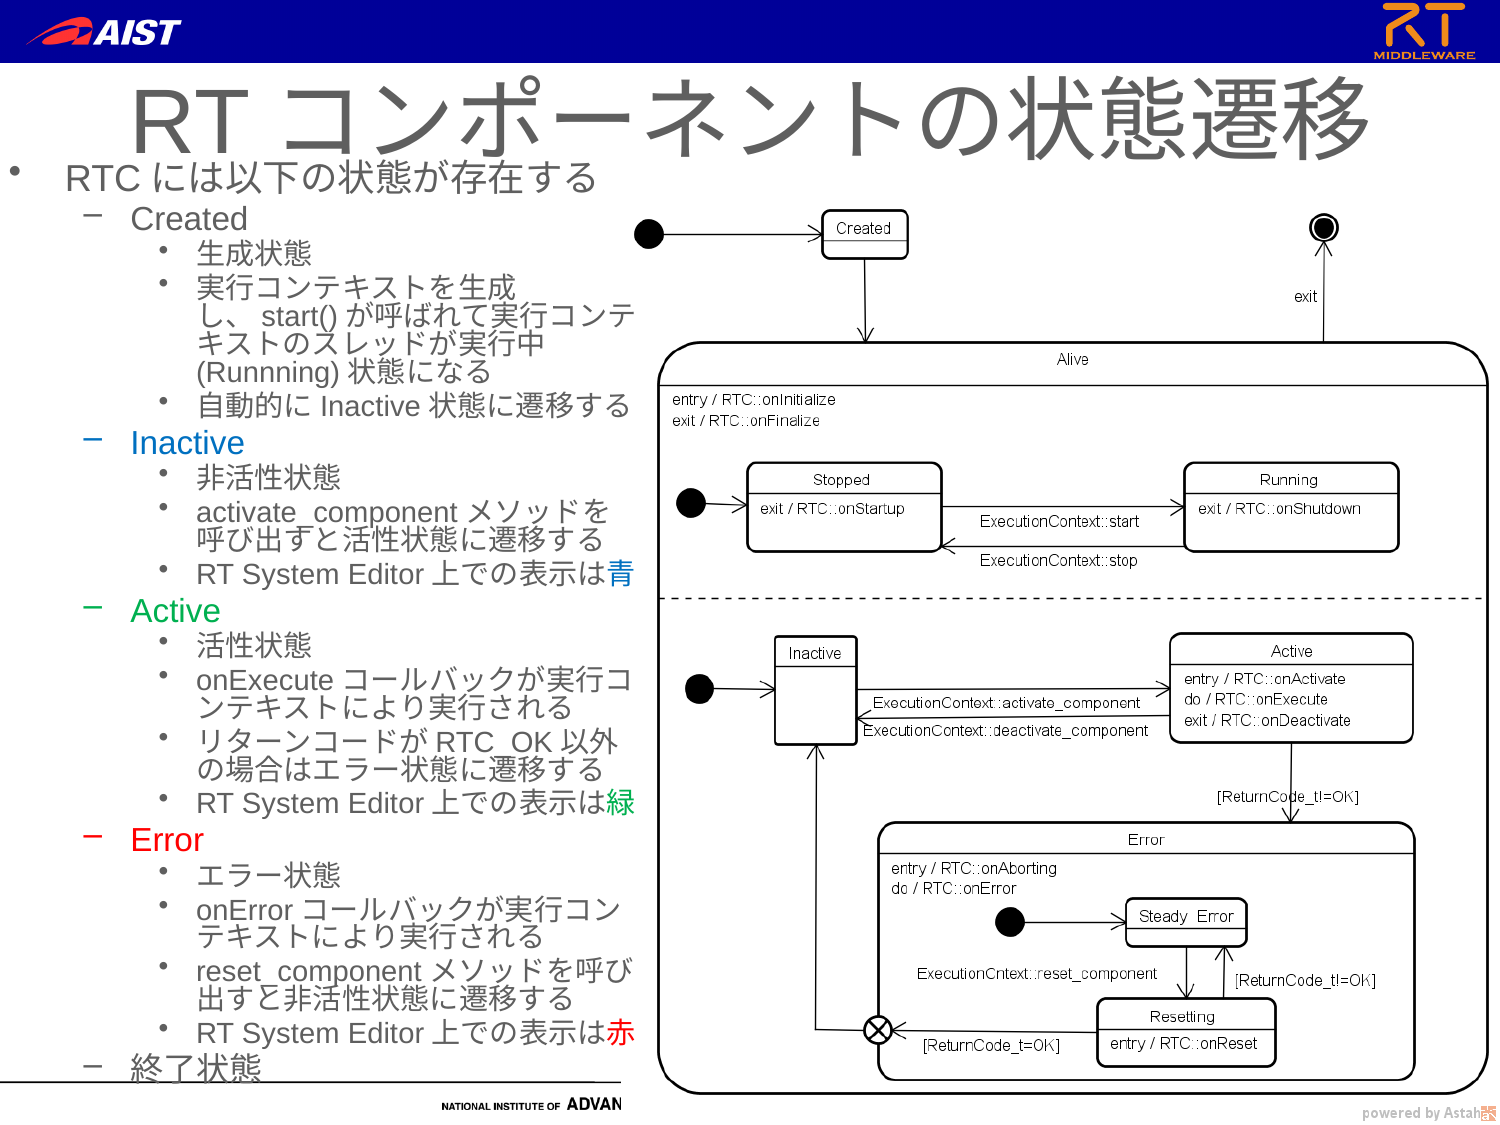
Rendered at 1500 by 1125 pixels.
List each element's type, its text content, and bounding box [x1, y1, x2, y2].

picture [442, 196, 1500, 1125]
text_box RTCには以下の状態が存在する Created 生成状態 実行コンテキストを生成し、start()が呼ばれて実行コンテキストのスレッドが実行中(Runnning)状態になる 自動的にInactive状態に遷移する Inactive 非活性状態 activate_componentメソッドを呼び出すと活性状態に遷移する RT System Editor上での表示は青 Active 活性状態 onExecuteコールバックが実行コンテキストにより実行される リターンコードがRTC_OK以外の場合はエラー状態に遷移する RT System Editor上での表示は緑 Error エラー状態 onErrorコールバックが実行コンテキストにより実行される reset_componentメソッドを呼び出すと非活性状態に遷移する RT System Editor上での表示は赤 終了状態 [0, 154, 654, 1102]
picture [0, 0, 1500, 63]
title RTコンポーネントの状態遷移 [29, 45, 1474, 188]
